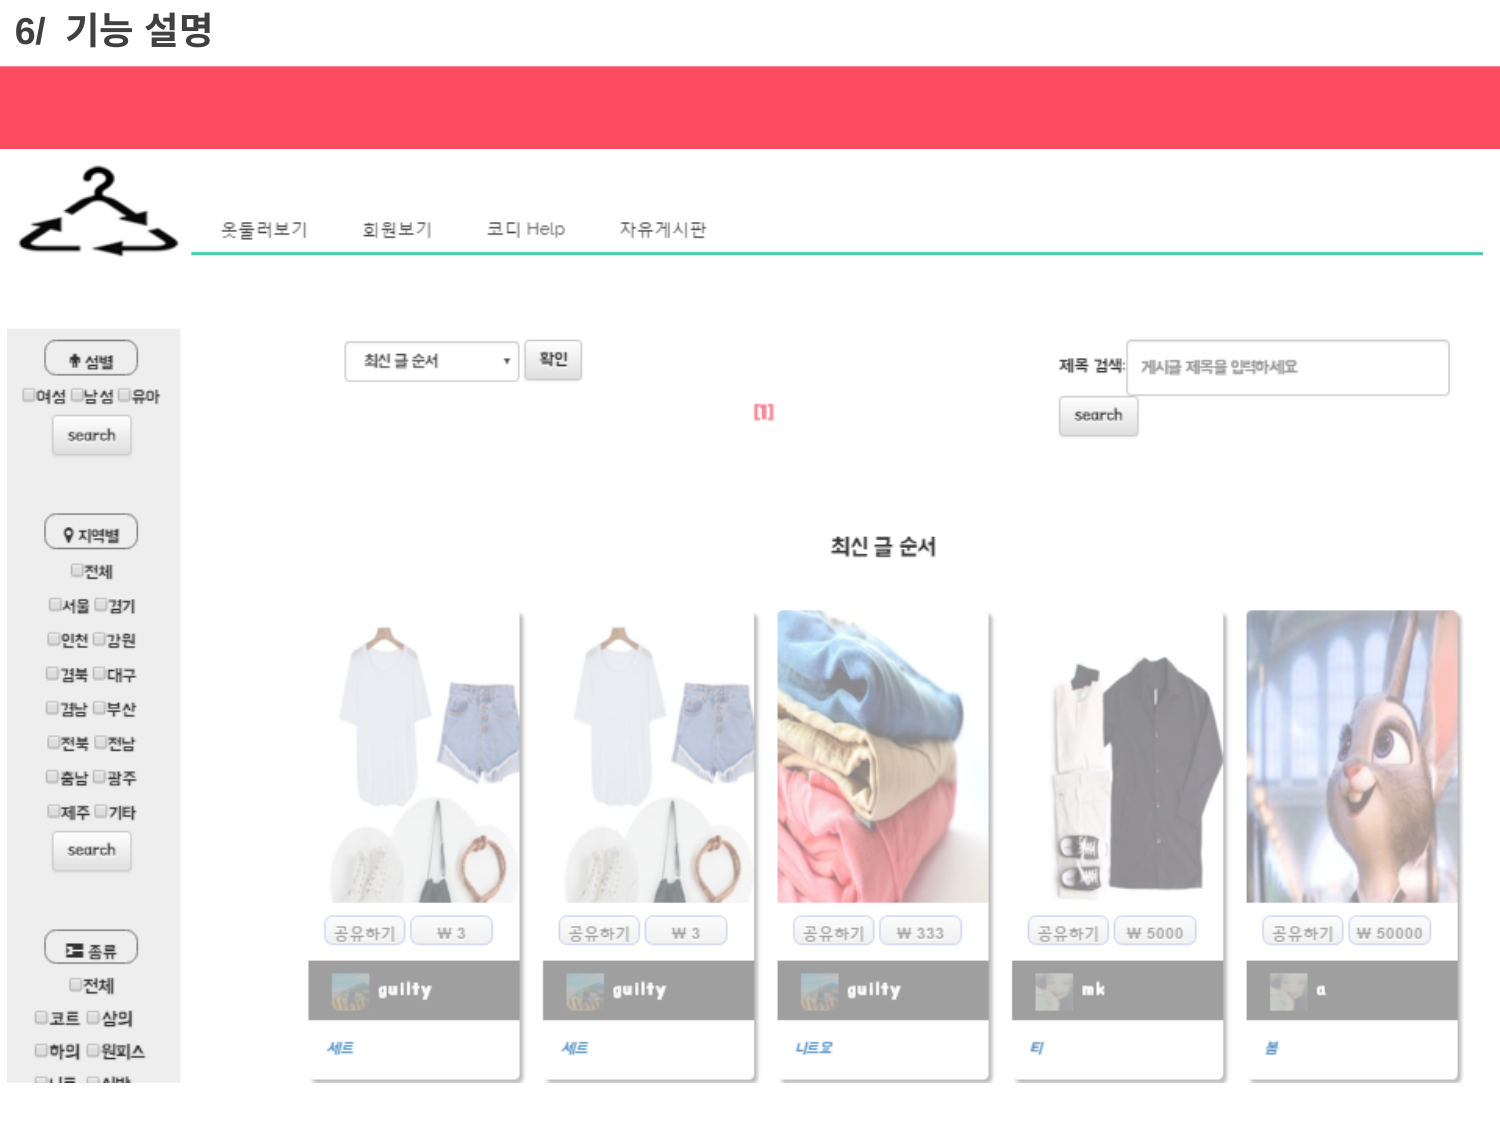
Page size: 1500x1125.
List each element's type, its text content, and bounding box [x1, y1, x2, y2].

text_box 5) 옷 둘러보기 [0, 64, 1500, 151]
text_box 6/ 기능 설명 [0, 0, 502, 105]
picture [6, 160, 1483, 1083]
